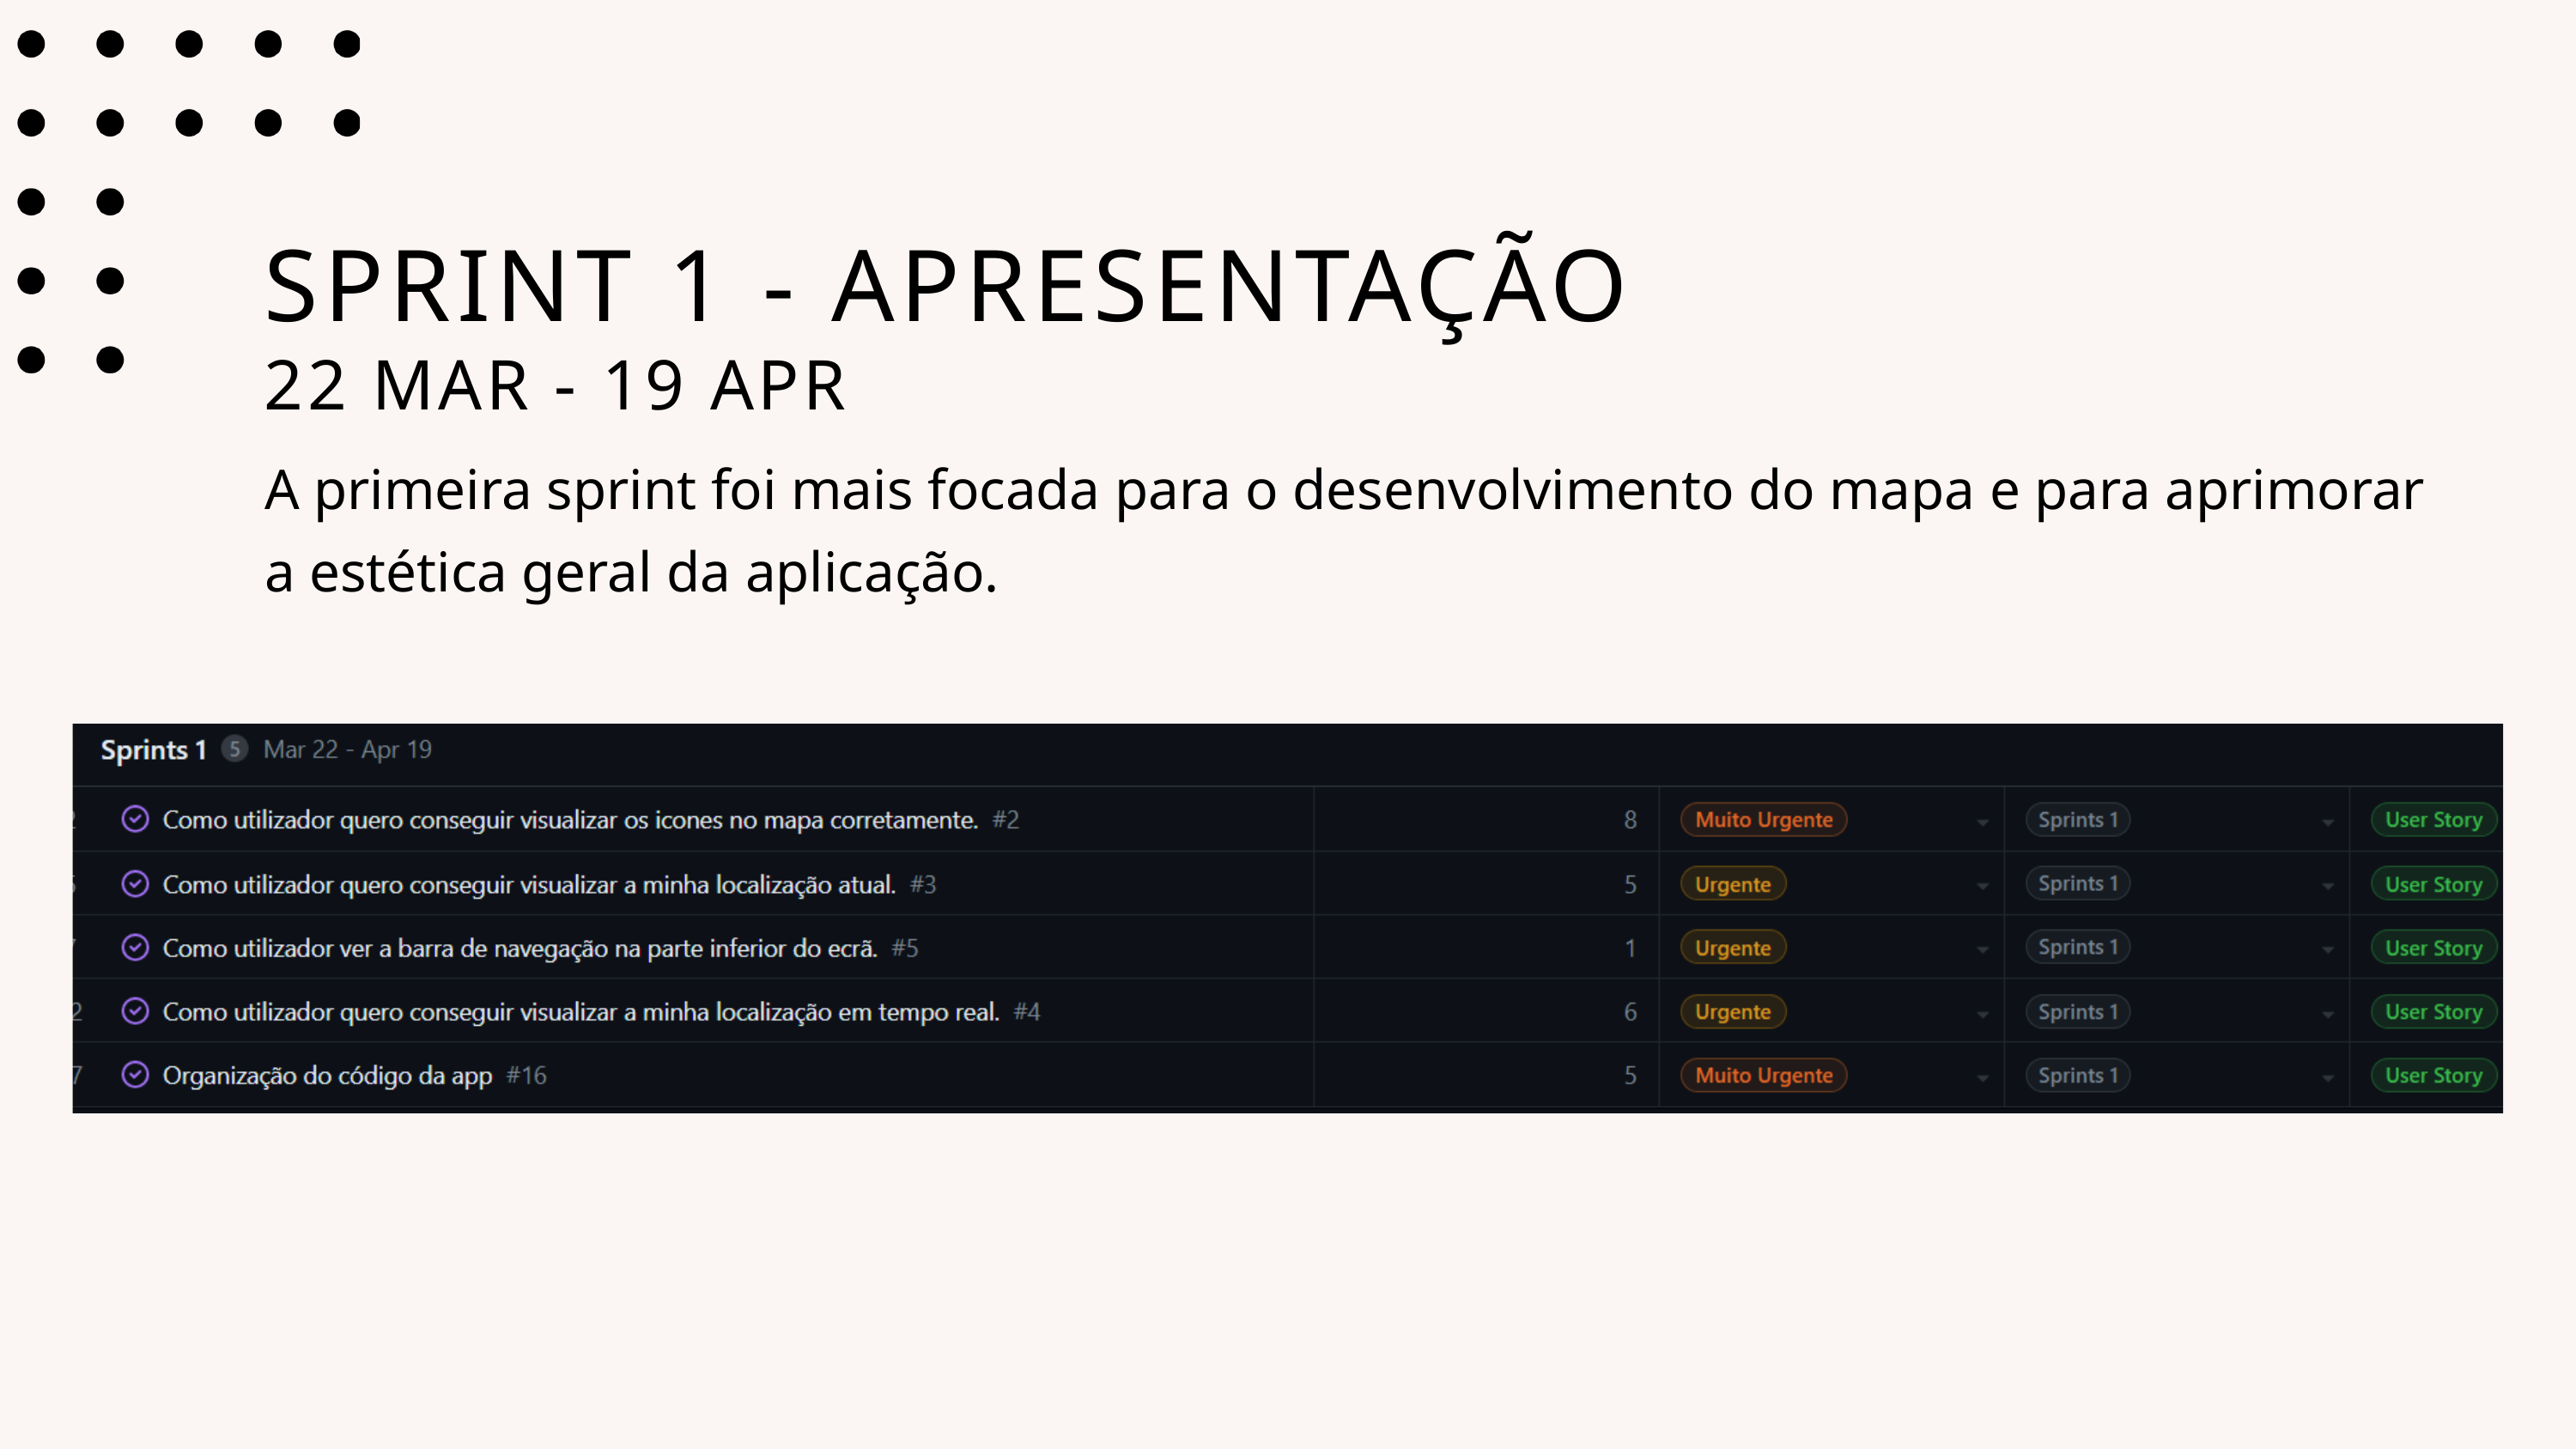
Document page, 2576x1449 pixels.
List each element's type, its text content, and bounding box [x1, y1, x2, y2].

text_box [72, 724, 2504, 1113]
text_box SPRINT 1 - APRESENTAÇÃO 22 MAR - 19 APR [264, 222, 1706, 424]
text_box [0, 0, 361, 373]
text_box A primeira sprint foi mais focada para o desenvolvimento do mapa e para aprimorar a estética geral da aplicação. [264, 439, 2432, 603]
